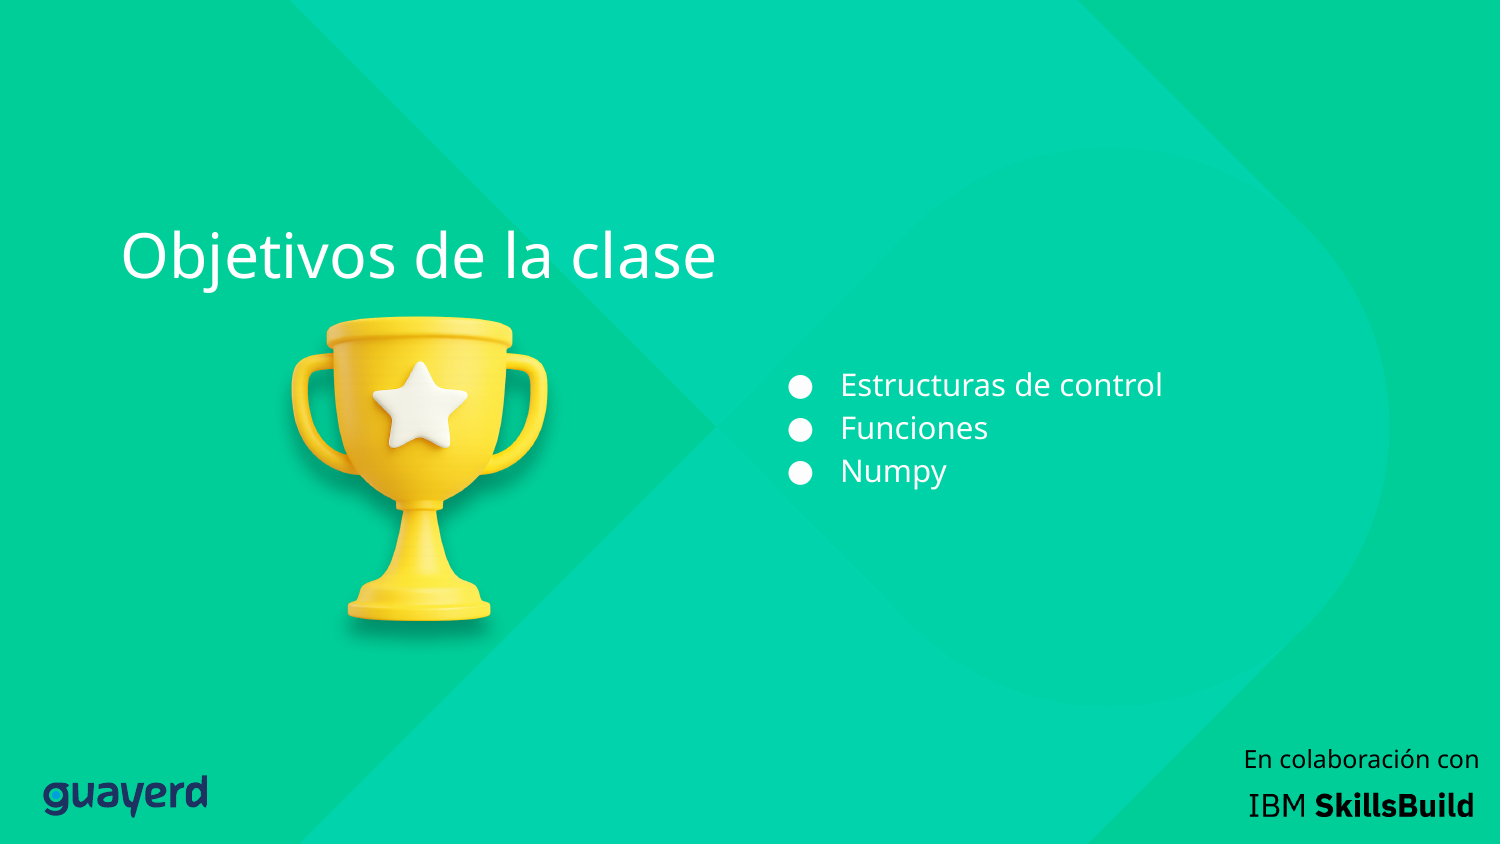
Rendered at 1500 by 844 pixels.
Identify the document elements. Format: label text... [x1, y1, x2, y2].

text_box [88, 209, 751, 634]
picture [1249, 792, 1473, 817]
text_box Estructuras de control Funciones Numpy [755, 344, 1412, 504]
